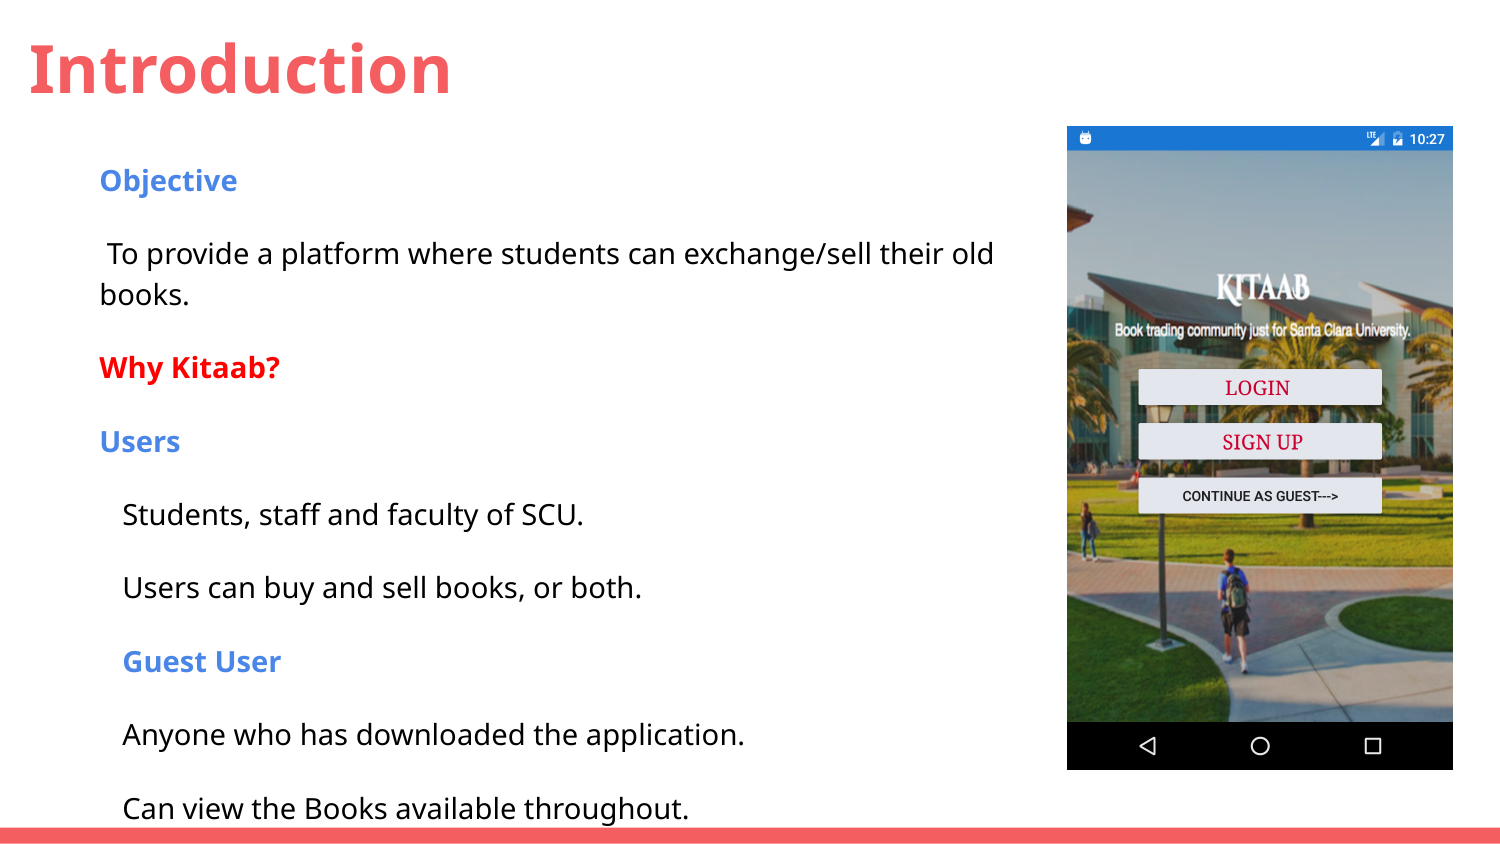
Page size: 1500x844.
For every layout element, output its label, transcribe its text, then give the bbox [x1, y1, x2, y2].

title Introduction [14, 11, 1413, 115]
picture [1066, 125, 1453, 770]
list Objective To provide a platform where students can exchange/sell their old books. Why Kitaab? Users Students, staff and faculty of SCU. Users can buy and sell books, or both. Guest User Anyone who has downloaded the application. Can view the Books available throughout. Unable to the see seller information. [84, 142, 1046, 770]
